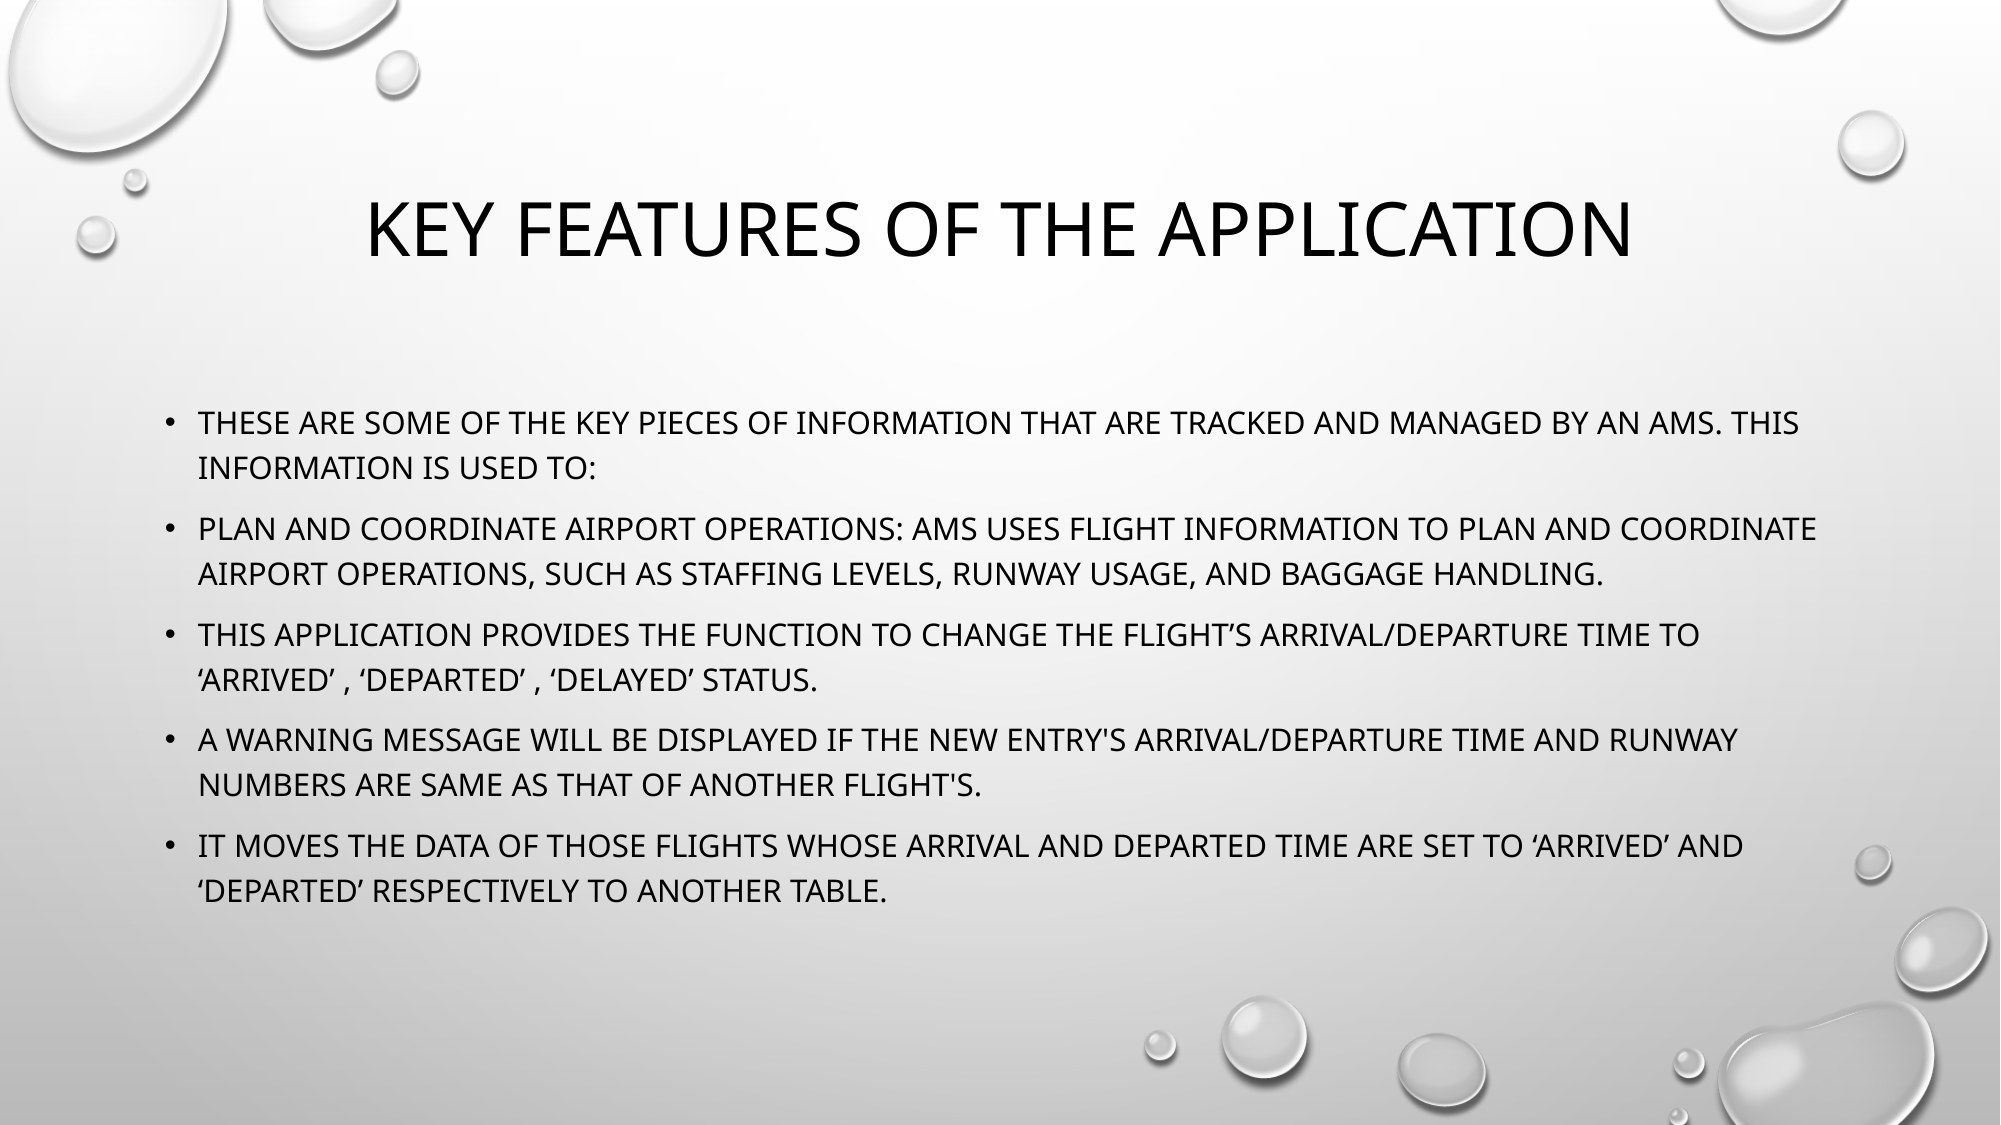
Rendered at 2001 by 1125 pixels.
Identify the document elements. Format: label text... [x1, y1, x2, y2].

list These are some of the key pieces of information that are tracked and managed by an AMS. This information is used to: Plan and coordinate airport operations: AMS uses flight information to plan and coordinate airport operations, such as staffing levels, runway usage, and baggage handling. This application provides the function to change the flight’s arrival/departure time to ‘arrived’ , ‘departed’ , ‘delayed’ status. a warning message will be displayed if the new entry's arrival/departure time and runway numbers are same as that of another flight's. It moves the data of those flights whose arrival and departed time are set to ‘arrived’ and ‘departed’ respectively to another table. [149, 388, 1850, 950]
picture [0, 0, 2000, 1125]
title Key features of the application [149, 101, 1851, 364]
